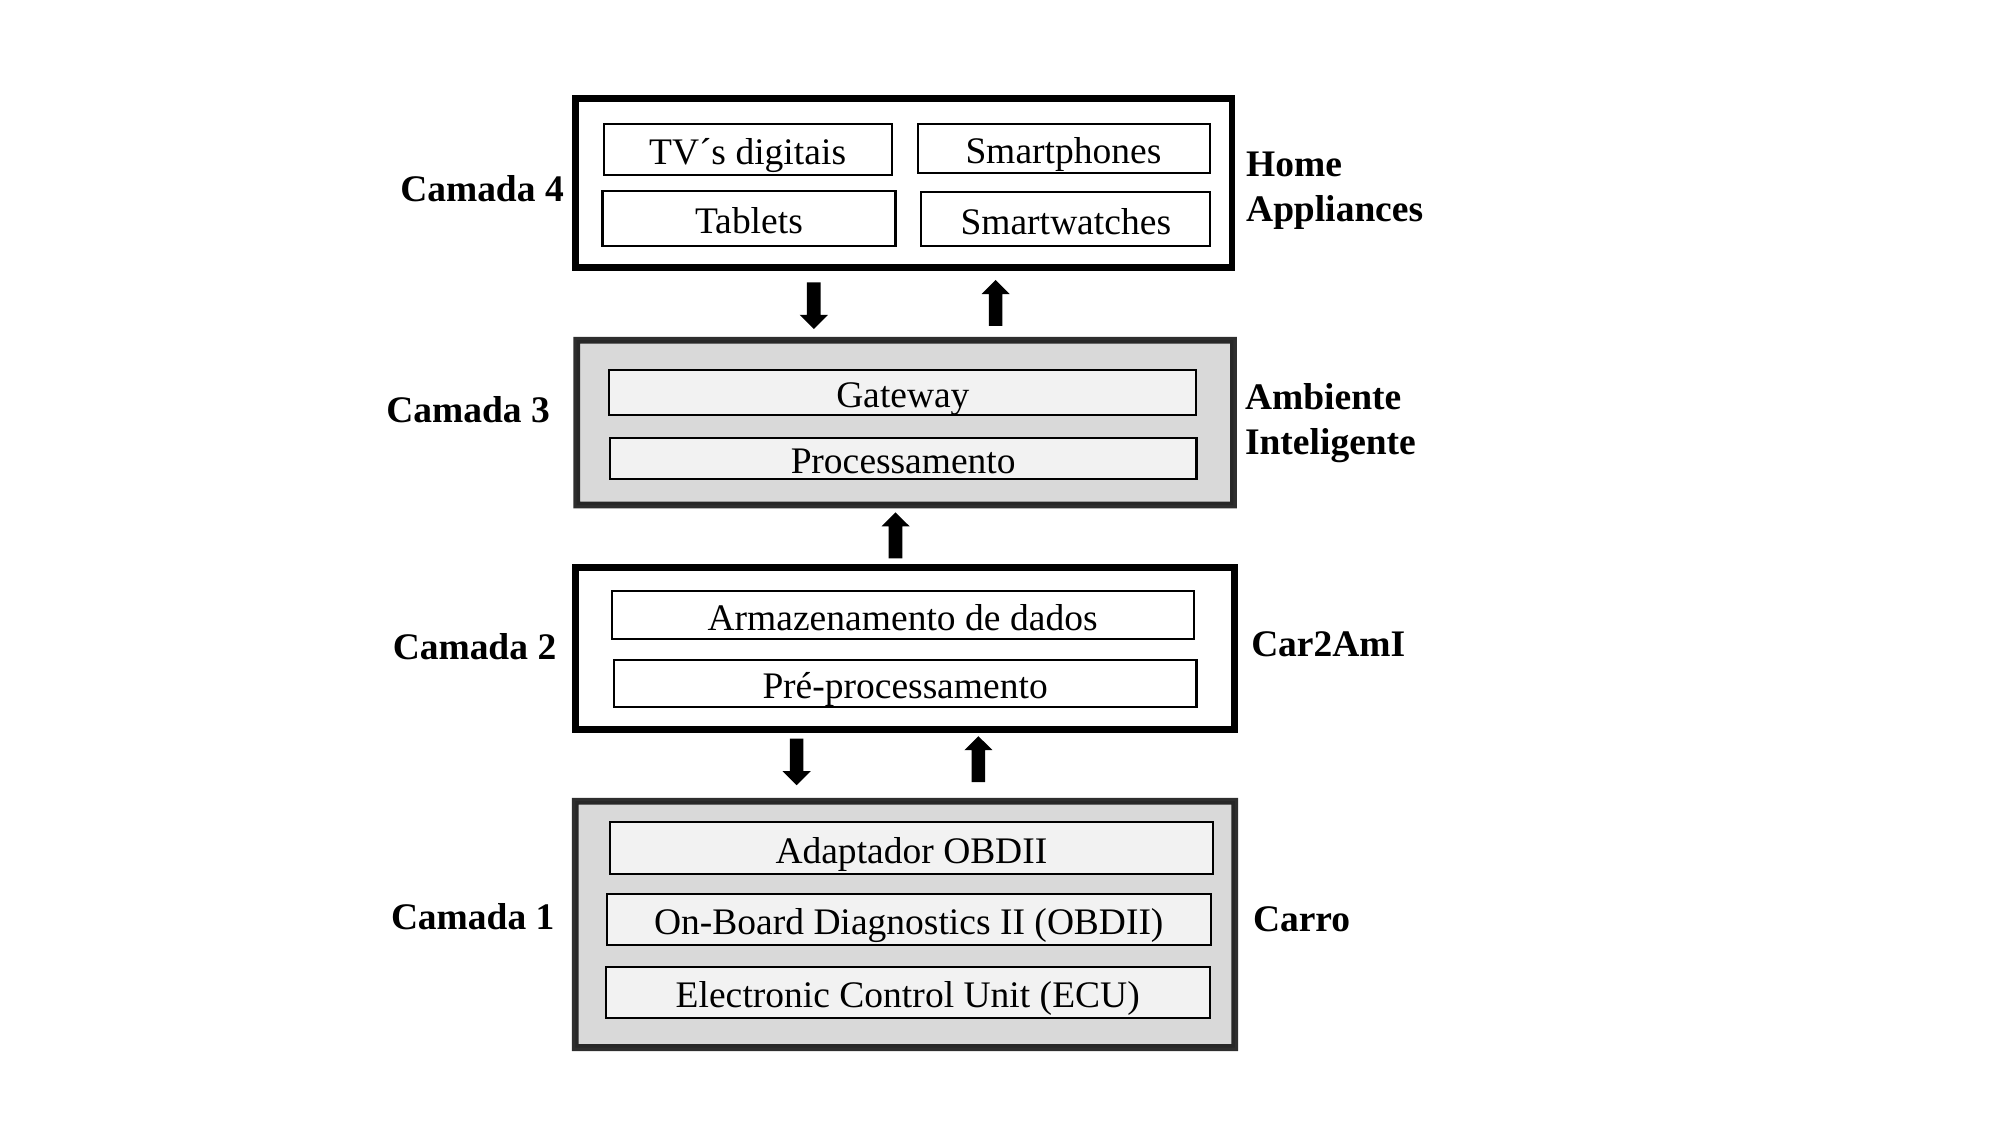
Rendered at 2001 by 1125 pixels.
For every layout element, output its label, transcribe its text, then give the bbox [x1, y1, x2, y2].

text_box [576, 339, 1234, 506]
text_box [799, 282, 828, 330]
text_box Processamento [609, 437, 1198, 480]
text_box Smartwatches [920, 191, 1211, 247]
text_box Home Appliances [1231, 131, 1446, 236]
text_box Armazenamento de dados [611, 590, 1195, 640]
text_box Carro [1238, 886, 1449, 947]
text_box Pré-processamento [613, 659, 1198, 708]
text_box [964, 736, 993, 783]
text_box Adaptador OBDII [609, 821, 1214, 875]
text_box Smartphones [917, 123, 1211, 174]
text_box Camada 2 [378, 614, 572, 675]
text_box Camada 1 [376, 885, 570, 945]
text_box [981, 279, 1010, 326]
text_box [782, 738, 811, 786]
text_box Gateway [608, 369, 1197, 416]
text_box Tablets [601, 190, 897, 247]
text_box Ambiente Inteligente [1230, 364, 1447, 470]
text_box On-Board Diagnostics II (OBDII) [606, 893, 1212, 946]
text_box TV´s digitais [603, 123, 893, 176]
text_box Camada 3 [371, 378, 575, 438]
text_box Camada 4 [385, 156, 579, 216]
text_box [574, 98, 1233, 268]
text_box Car2AmI [1236, 611, 1447, 671]
text_box Electronic Control Unit (ECU) [605, 966, 1211, 1019]
text_box [881, 512, 910, 559]
text_box [574, 567, 1236, 730]
text_box [574, 800, 1236, 1049]
